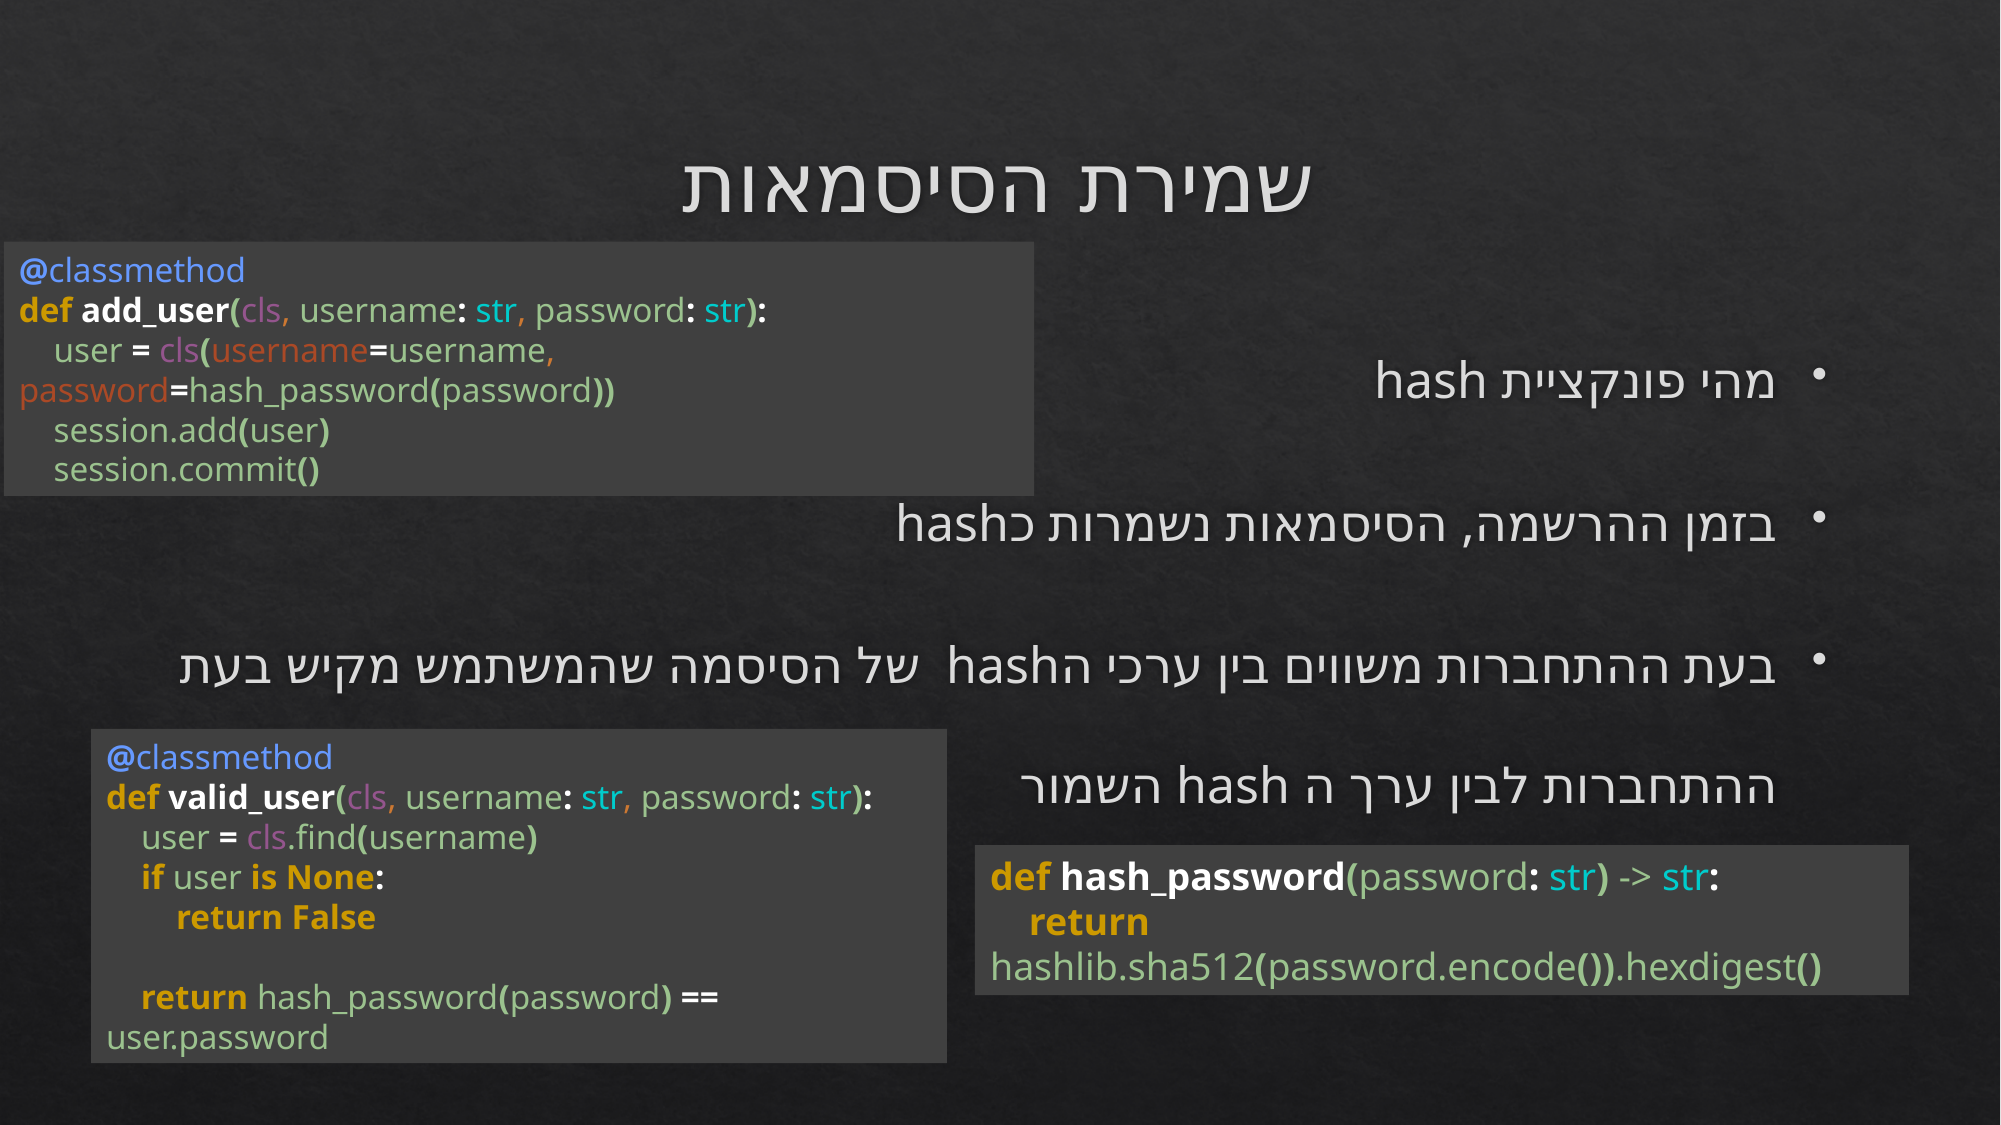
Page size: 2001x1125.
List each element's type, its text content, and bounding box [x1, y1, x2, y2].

text_box def hash_password(password: str) -> str: return hashlib.sha512(password.encode()).hexdigest() [974, 845, 1909, 996]
list מהי פונקציית hash בזמן ההרשמה, הסיסמאות נשמרות כhash בעת ההתחברות משווים בין ערכי הhash של הסיסמה שהמשתמש מקיש בעת ההתחברות לבין ערך ה hash השמור [150, 281, 1850, 947]
title שמירת הסיסמאות [149, 99, 1849, 260]
text_box @classmethod def add_user(cls, username: str, password: str): user = cls(username=username, password=hash_password(password)) session.add(user) session.commit() [3, 241, 1035, 496]
text_box @classmethod def valid_user(cls, username: str, password: str): user = cls.find(username) if user is None: return False return hash_password(password) == user.password [91, 728, 947, 1064]
